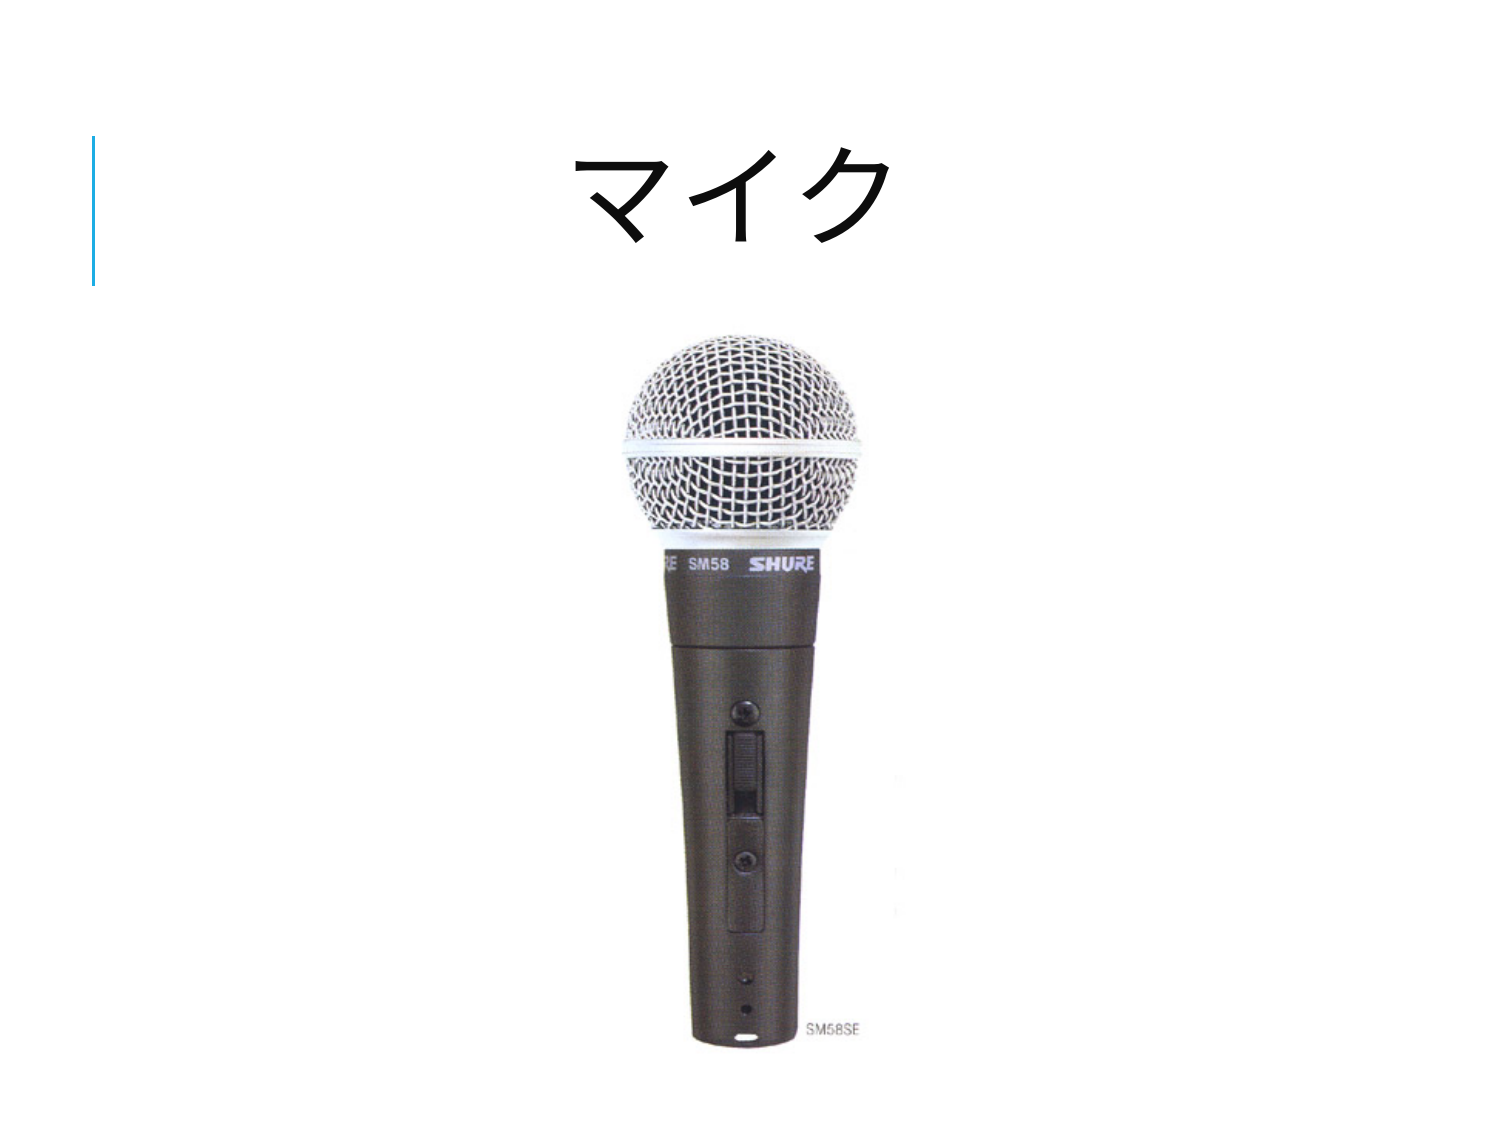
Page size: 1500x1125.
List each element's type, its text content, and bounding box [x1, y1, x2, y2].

title マイク [549, 137, 950, 275]
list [437, 312, 1055, 1056]
